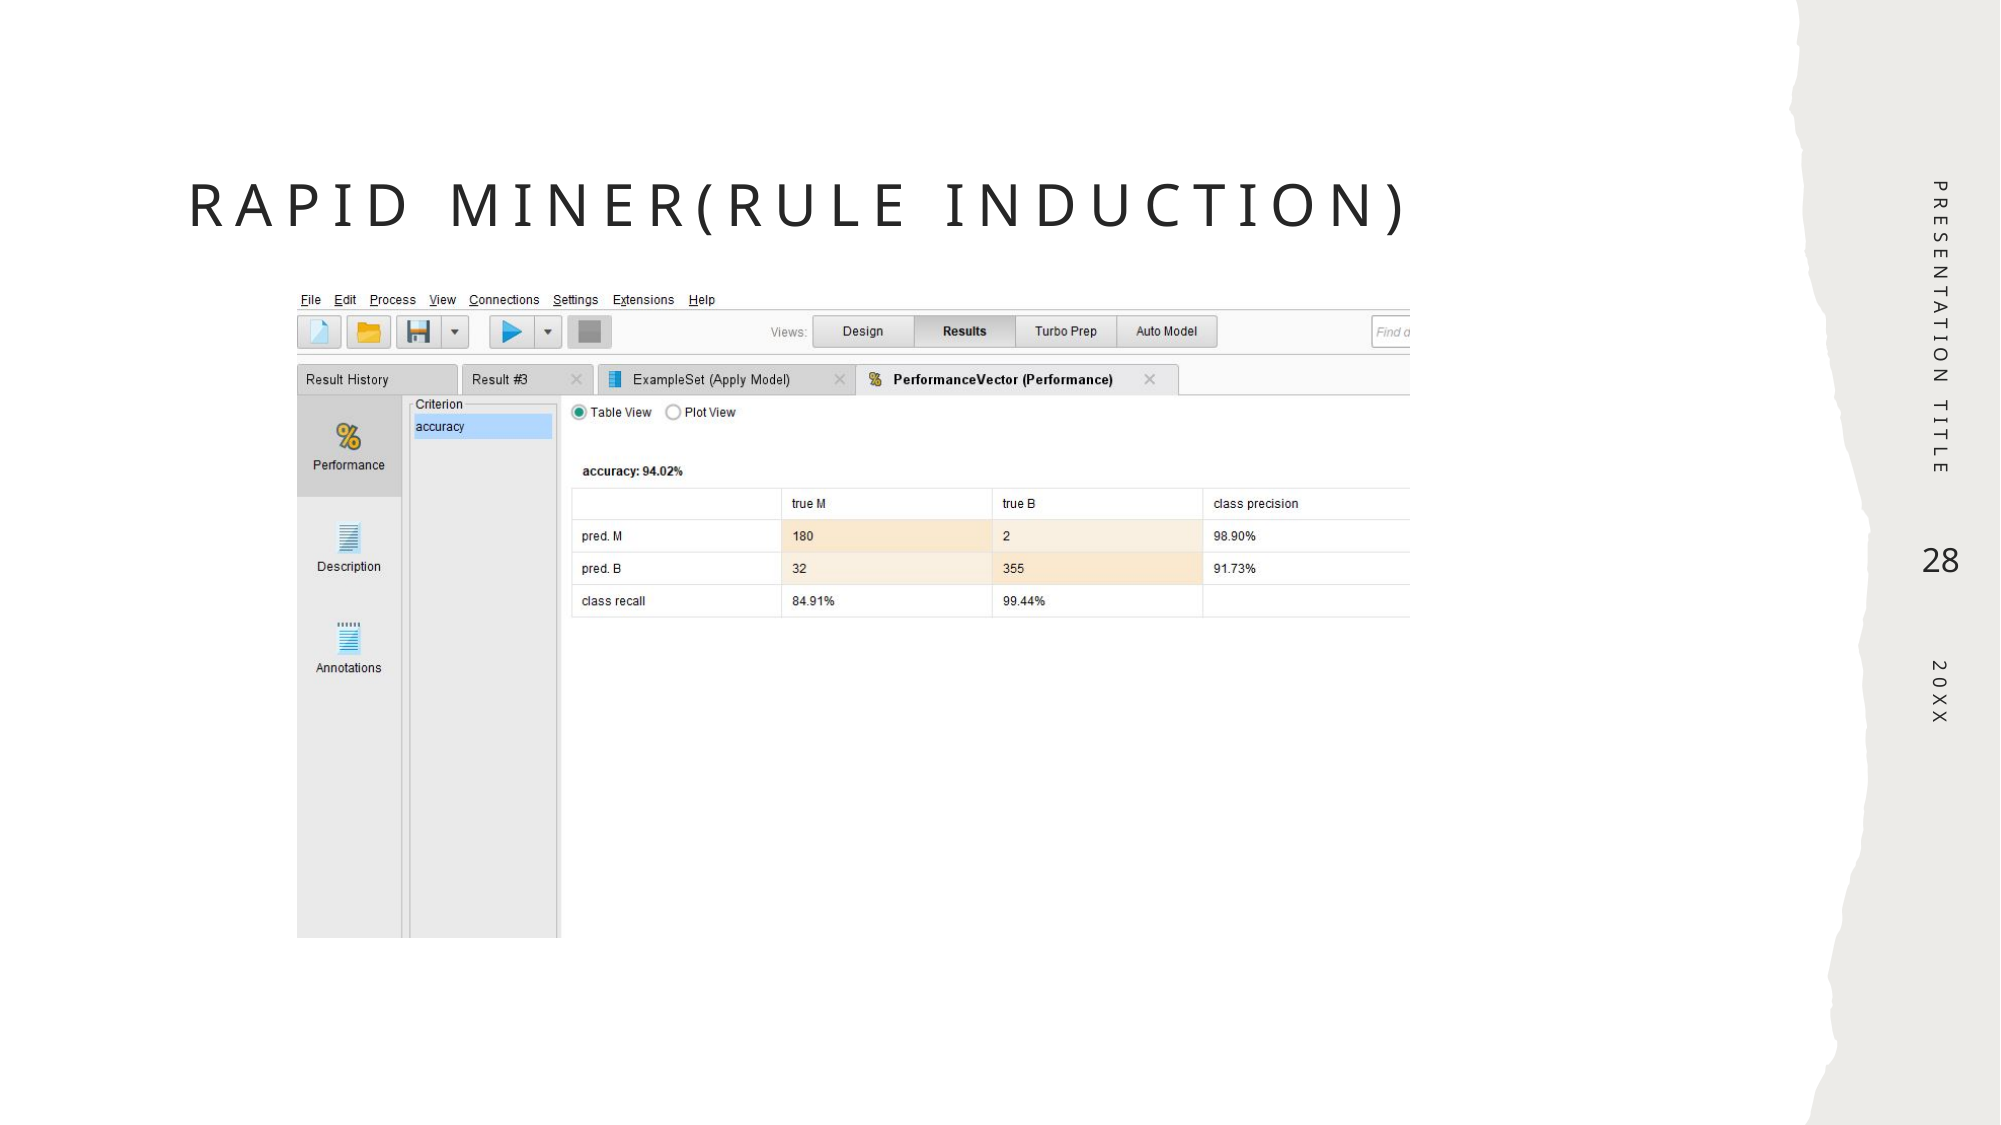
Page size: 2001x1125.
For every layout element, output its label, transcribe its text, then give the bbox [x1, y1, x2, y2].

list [297, 294, 1410, 938]
title Rapid miner(Rule induction) [172, 99, 1732, 300]
slide_number 20XX [1910, 645, 1971, 1080]
footer PRESENTATION TITLE [1911, 33, 1972, 489]
slide_number 28 [1896, 514, 1986, 610]
picture [1789, 0, 2000, 1125]
